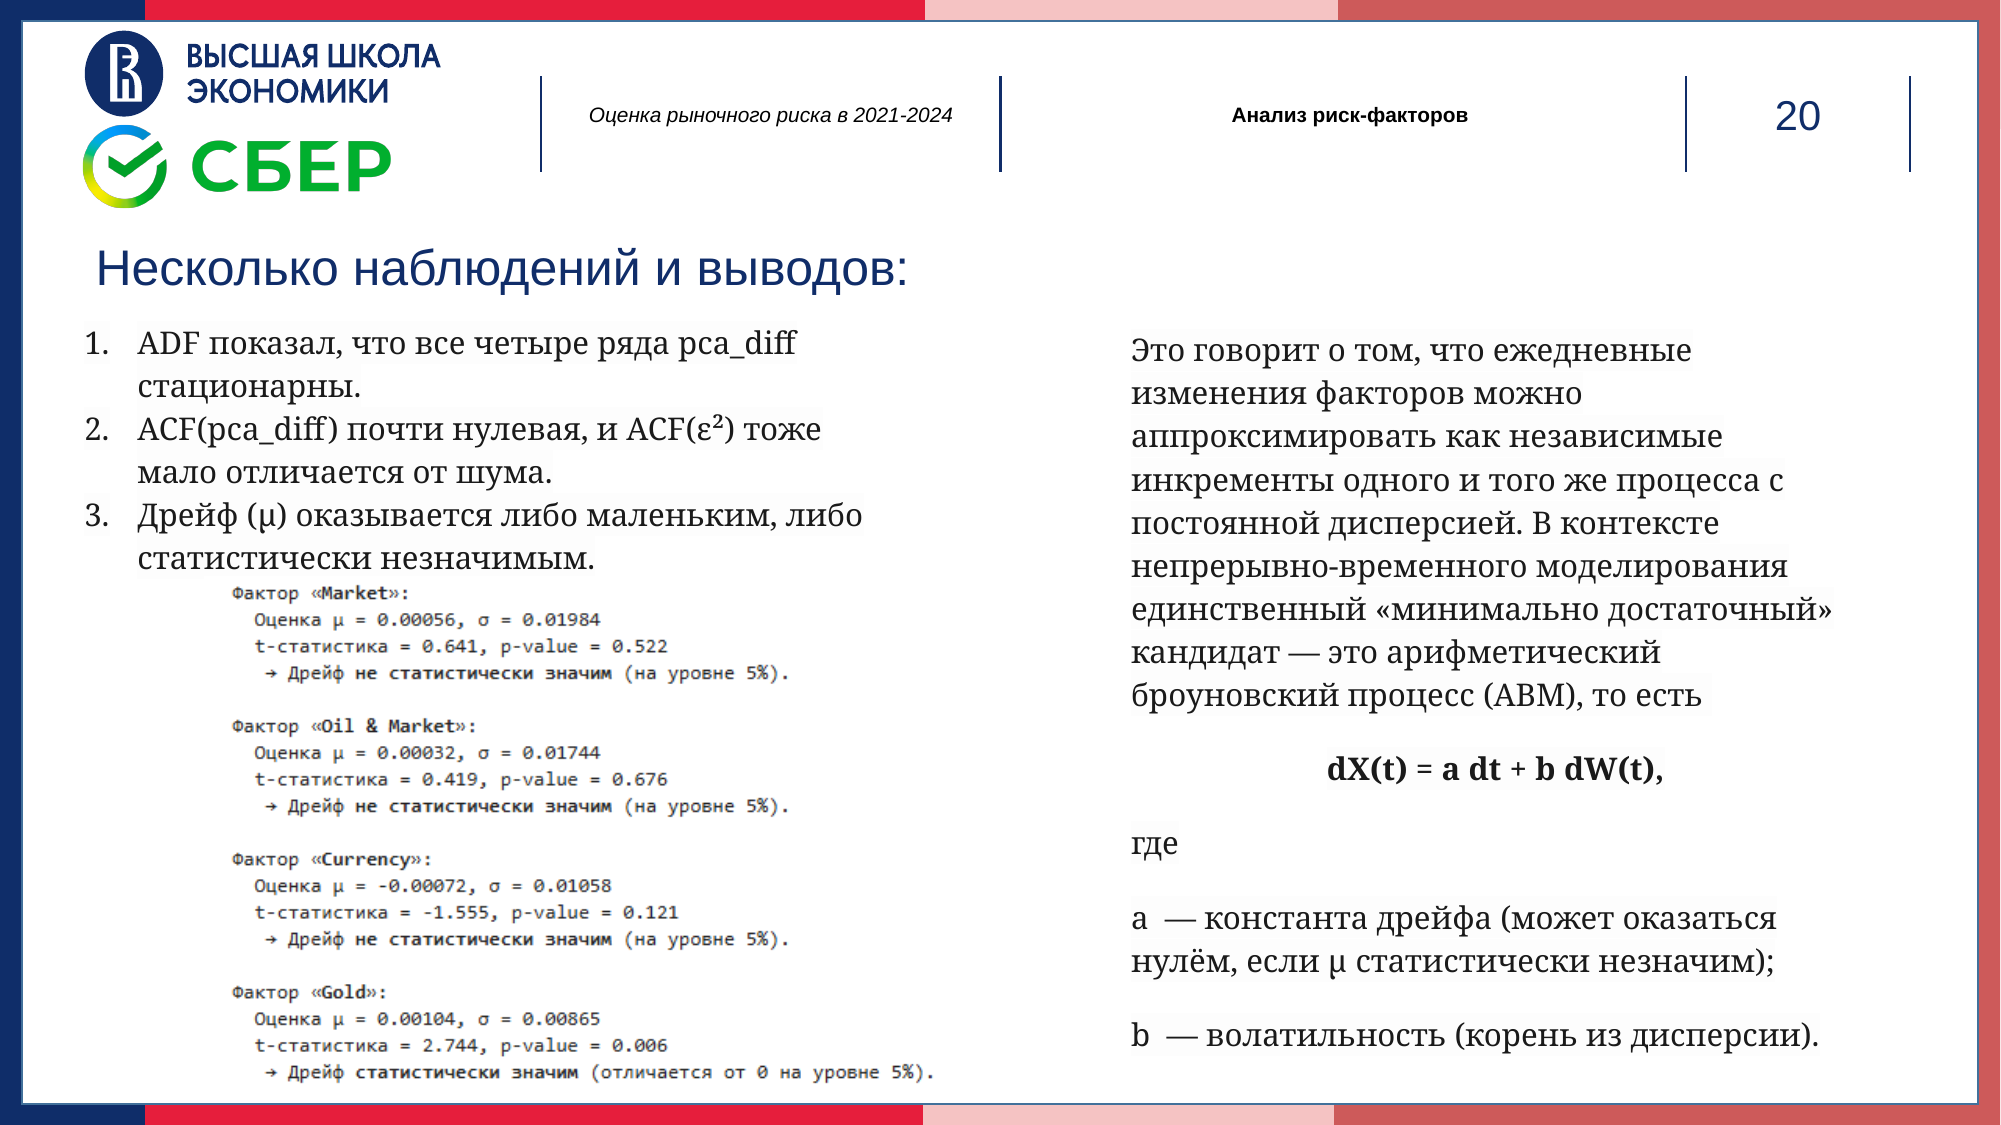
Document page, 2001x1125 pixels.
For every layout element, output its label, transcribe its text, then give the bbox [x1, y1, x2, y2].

text_box Оценка рыночного риска в 2021-2024 [571, 93, 971, 134]
text_box ‹#› [1742, 81, 1854, 147]
text_box ADF показал, что все четыре ряда pca_diff стационарны. ACF(pca_diff) почти нулевая, и ACF(ε²) тоже мало отличается от шума. Дрейф (μ) оказывается либо маленьким, либо статистически незначимым. [47, 310, 911, 732]
text_box Это говорит о том, что ежедневные изменения факторов можно аппроксимировать как независимые инкременты одного и того же процесса с постоянной дисперсией. В контексте непрерывно-временного моделирования единственный «минимально достаточный» кандидат — это арифметический броуновский процесс (ABM), то есть dX(t) = a dt + b dW(t), где a — константа дрейфа (может оказаться нулём, если μ статистически незначим); b — волатильность (корень из дисперсии). [1116, 310, 1876, 1043]
picture [74, 116, 399, 216]
text_box Анализ риск-факторов [1034, 94, 1666, 135]
picture [203, 576, 1001, 1102]
text_box Несколько наблюдений и выводов: [80, 227, 1743, 303]
